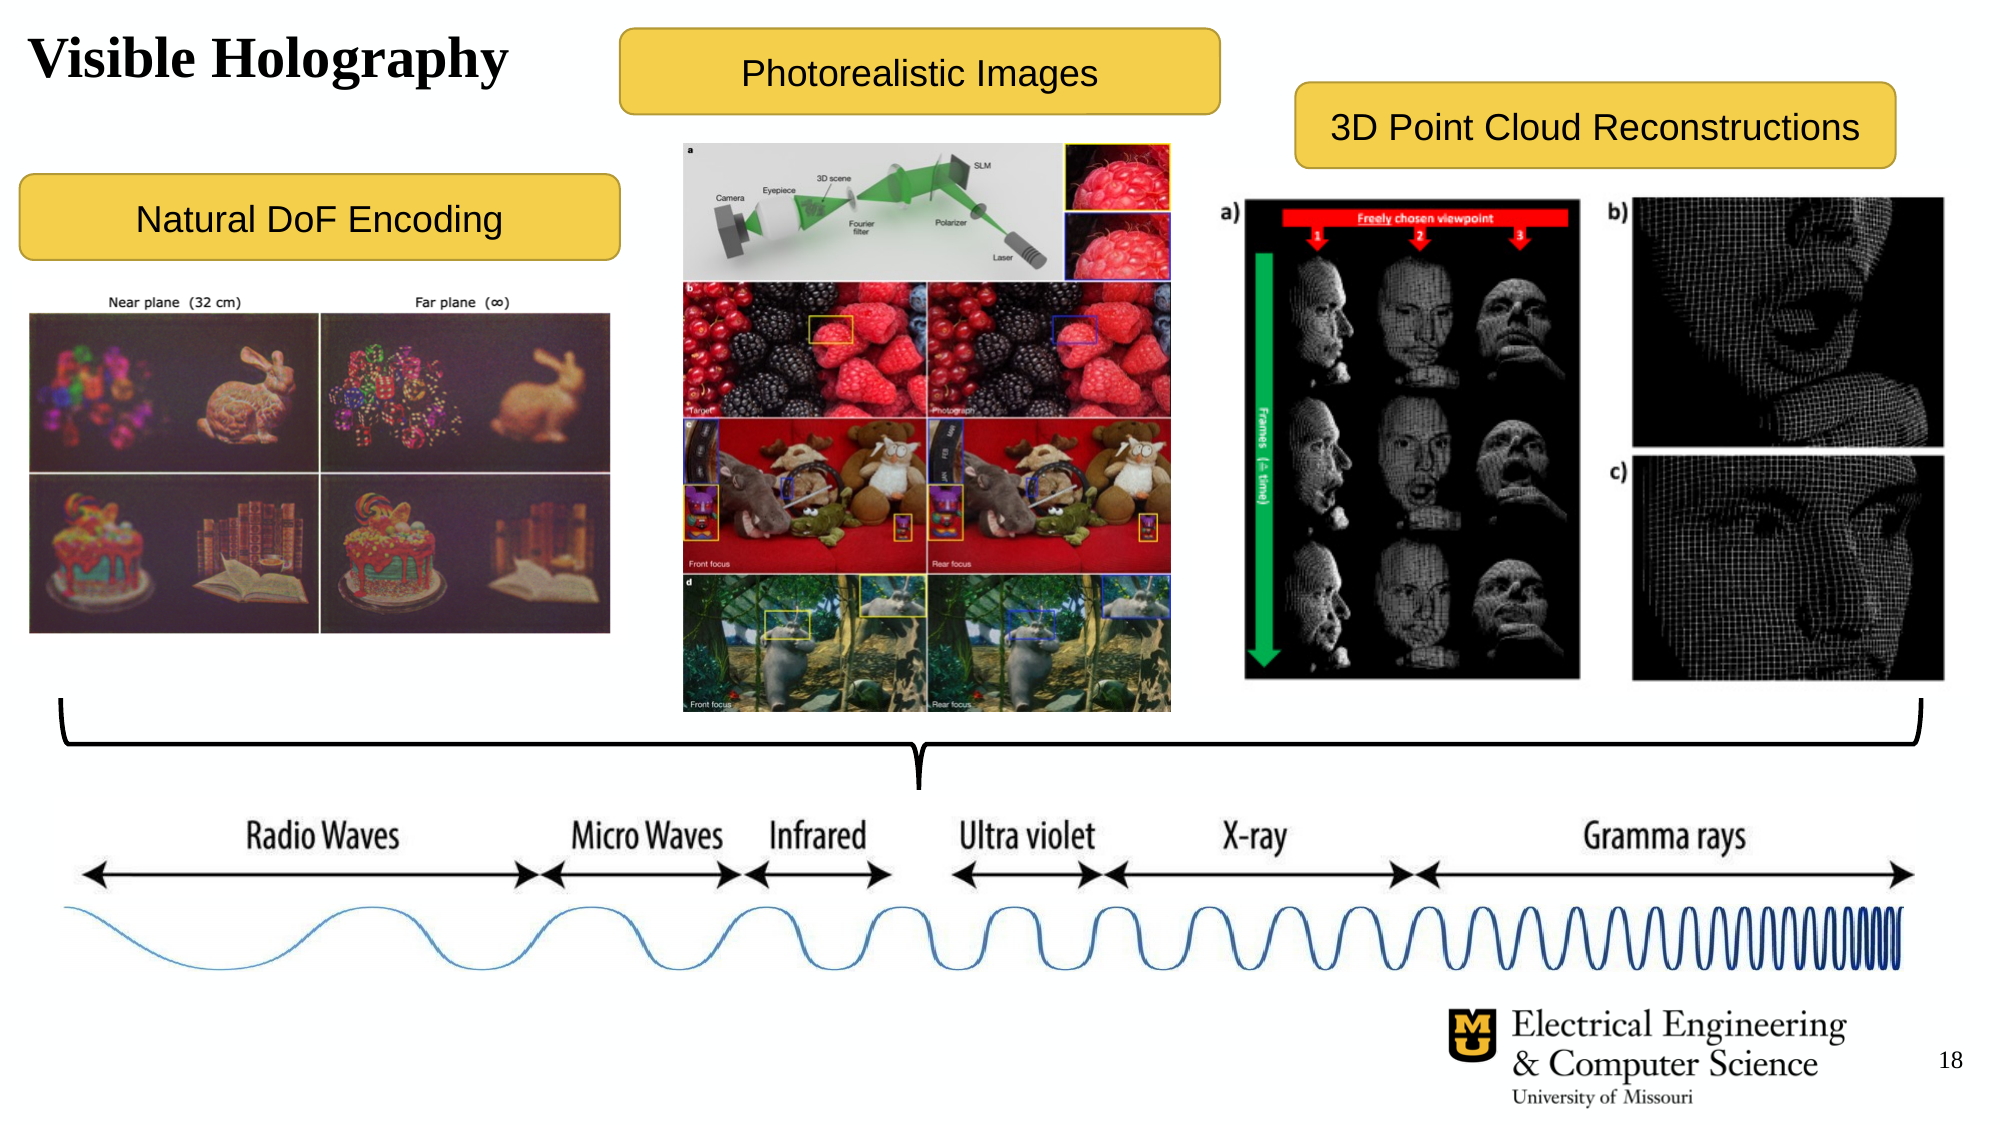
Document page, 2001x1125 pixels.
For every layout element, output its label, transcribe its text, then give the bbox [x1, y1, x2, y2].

picture [12, 279, 628, 645]
text_box [60, 698, 1922, 790]
picture [1432, 992, 1863, 1125]
slide_number 18 [1528, 1028, 1979, 1089]
picture [60, 904, 1908, 972]
picture [683, 143, 1171, 712]
picture [1192, 168, 1970, 696]
picture [53, 797, 1915, 898]
text_box 3D Point Cloud Reconstructions [1294, 81, 1897, 168]
text_box Photorealistic Images [618, 27, 1222, 116]
text_box Visible Holography [12, 11, 1958, 97]
text_box Natural DoF Encoding [18, 173, 621, 261]
